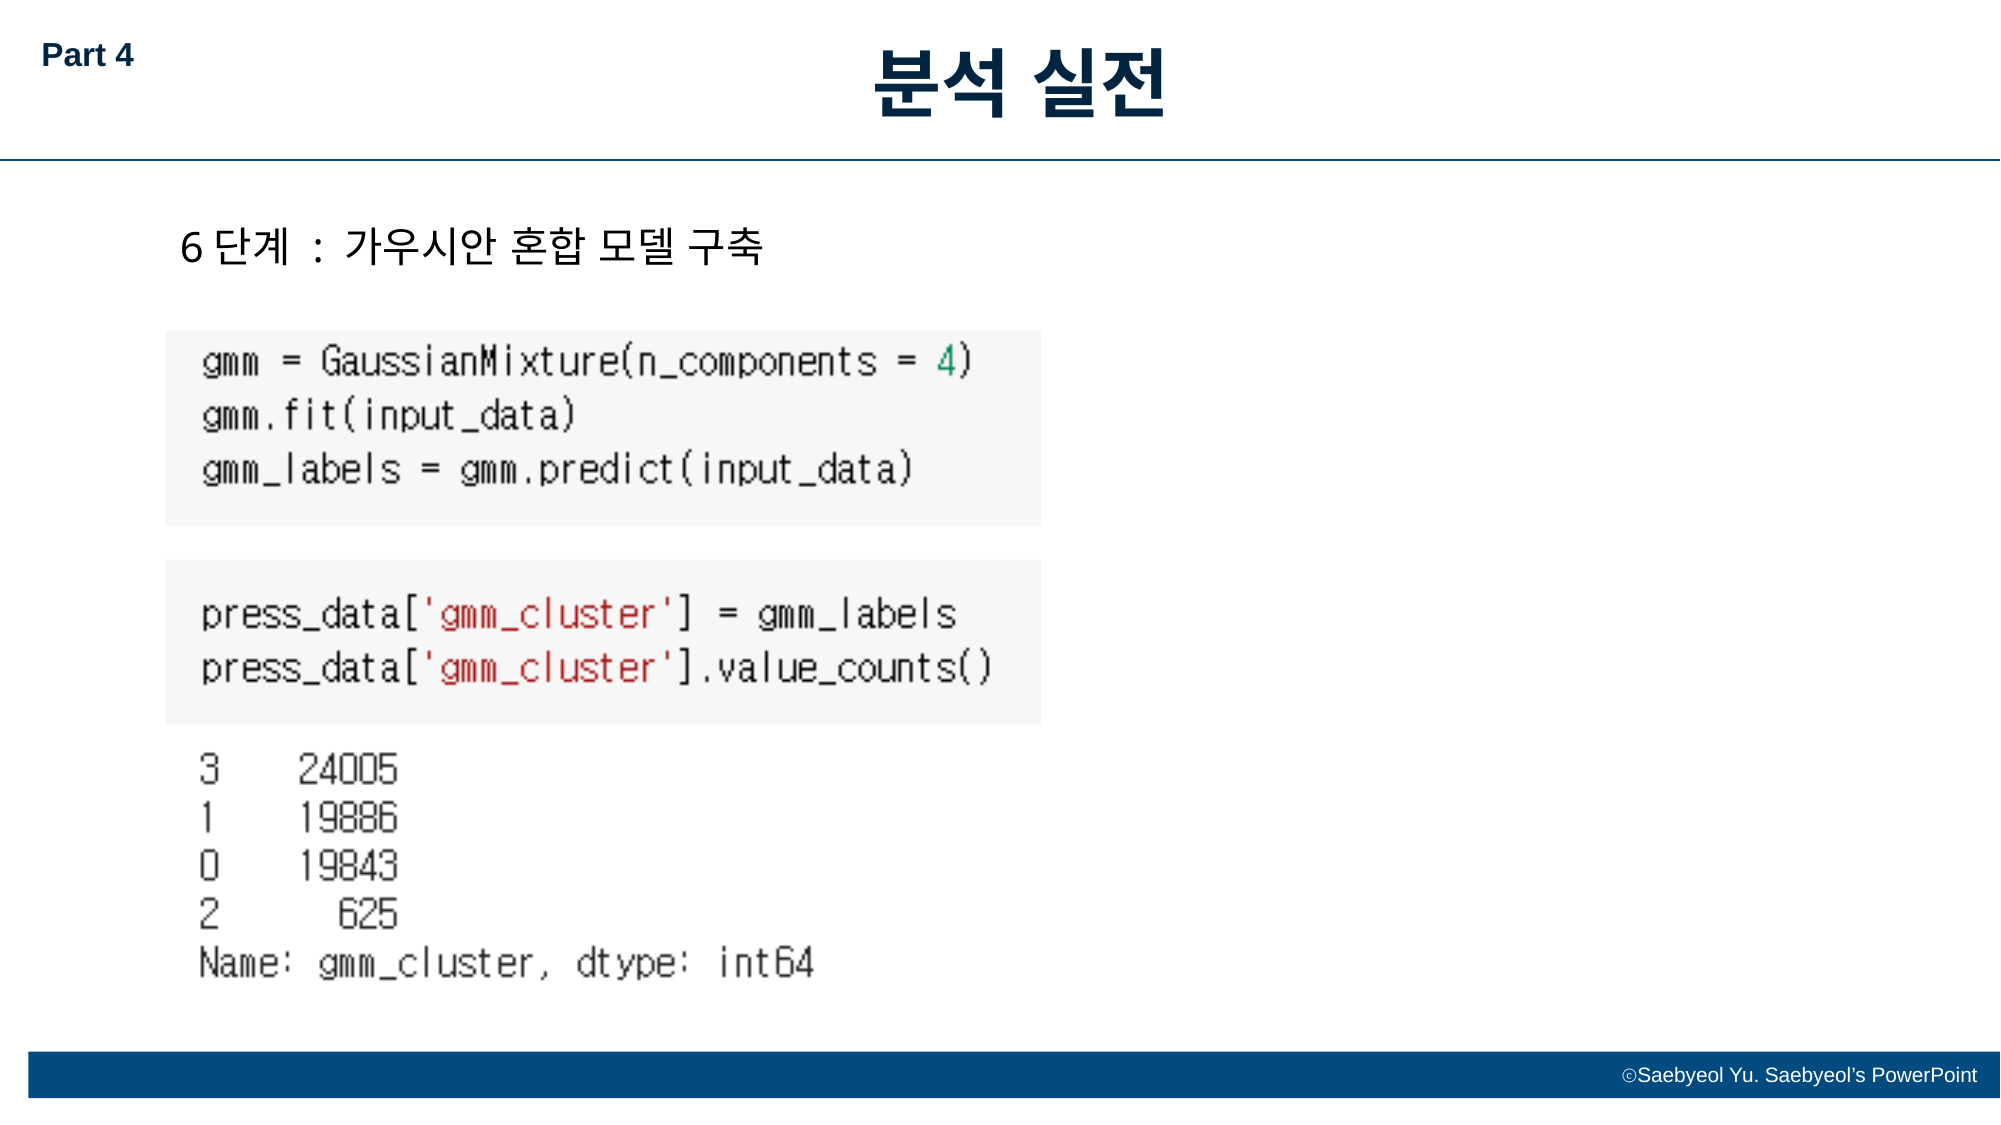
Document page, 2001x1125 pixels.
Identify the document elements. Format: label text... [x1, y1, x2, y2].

picture [164, 331, 1041, 995]
text_box 6단계 : 가우시안 혼합 모델 구축 [165, 213, 1608, 278]
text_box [26, 26, 1878, 135]
